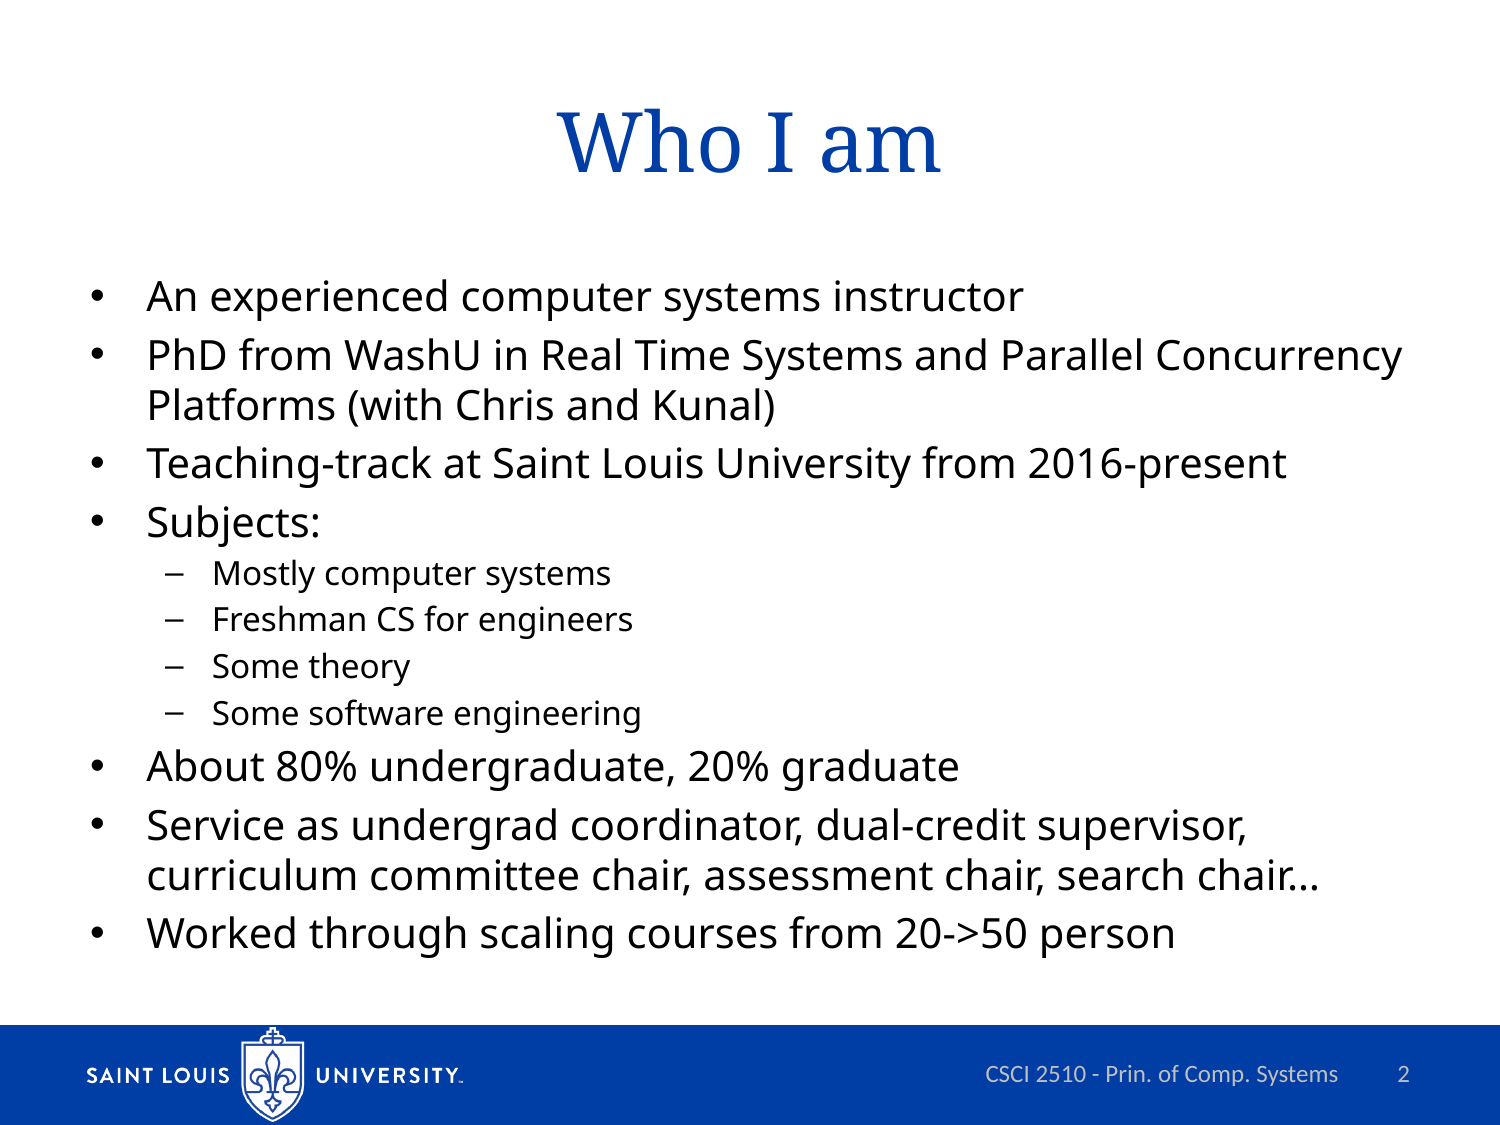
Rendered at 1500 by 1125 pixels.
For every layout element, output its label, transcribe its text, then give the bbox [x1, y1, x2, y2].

picture [87, 1027, 463, 1122]
footer CSCI 2510 - Prin. of Comp. Systems [924, 1042, 1074, 1103]
list An experienced computer systems instructor PhD from WashU in Real Time Systems and Parallel Concurrency Platforms (with Chris and Kunal) Teaching-track at Saint Louis University from 2016-present Subjects: Mostly computer systems Freshman CS for engineers Some theory Some software engineering About 80% undergraduate, 20% graduate Service as undergrad coordinator, dual-credit supervisor, curriculum committee chair, assessment chair, search chair… Worked through scaling courses from 20->50 person [75, 262, 1438, 1005]
slide_number 2 [1074, 1042, 1425, 1103]
title Who I am [75, 45, 1425, 233]
